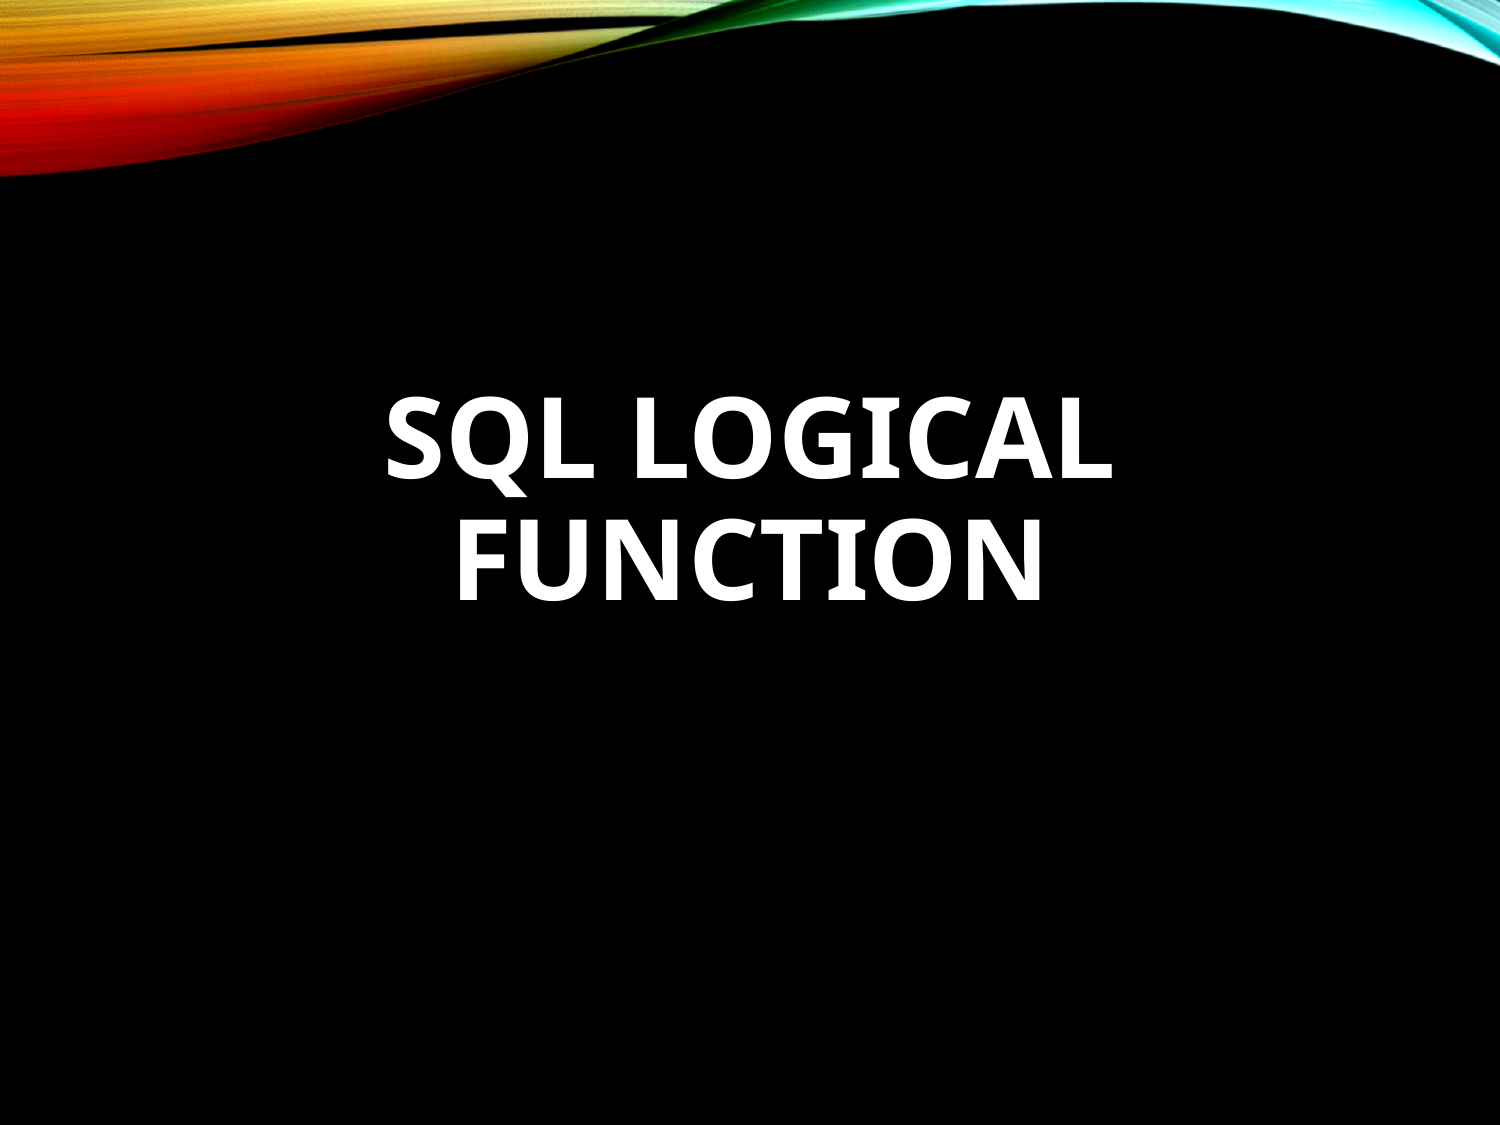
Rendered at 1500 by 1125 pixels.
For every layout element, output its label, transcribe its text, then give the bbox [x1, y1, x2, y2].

title SQL LOGICAL FUNCTION [75, 43, 1425, 963]
picture [0, 0, 1500, 178]
